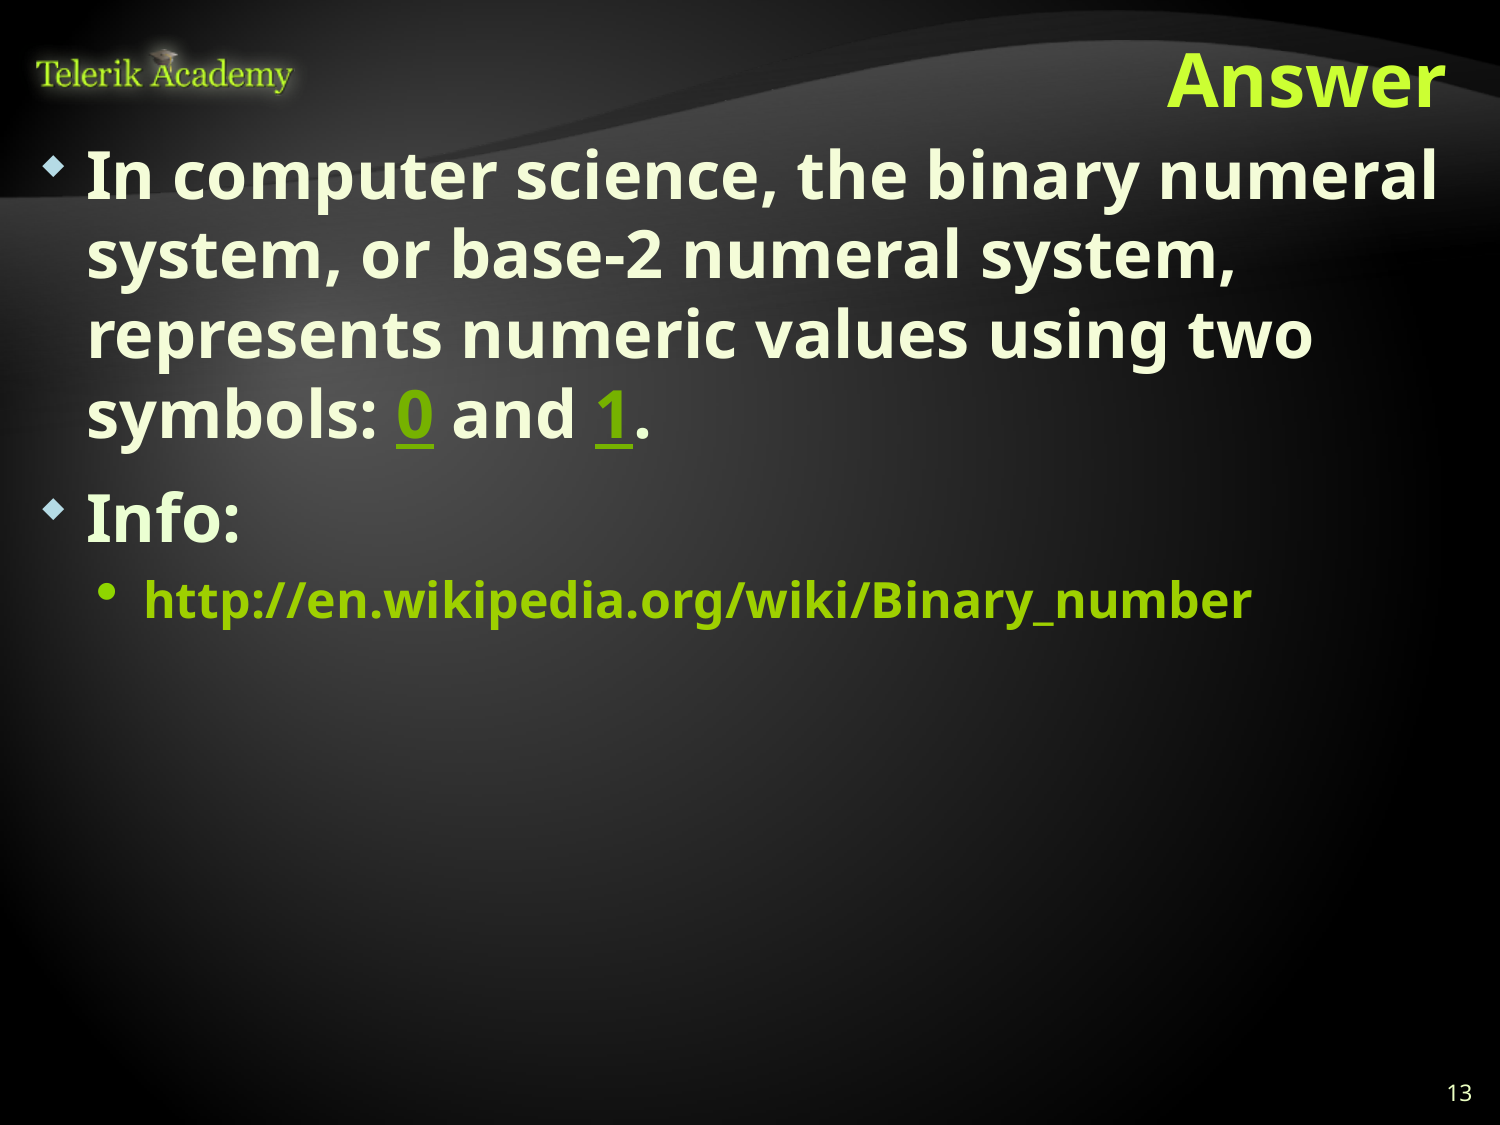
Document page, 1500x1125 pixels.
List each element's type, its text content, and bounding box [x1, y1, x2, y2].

list In computer science, the binary numeral system, or base-2 numeral system, represents numeric values using two symbols: 0 and 1. Info: http://en.wikipedia.org/wiki/Binary_number [24, 125, 1488, 1075]
title Answer [300, 12, 1463, 125]
slide_number 13 [1412, 1074, 1488, 1113]
picture [0, 0, 1500, 1125]
